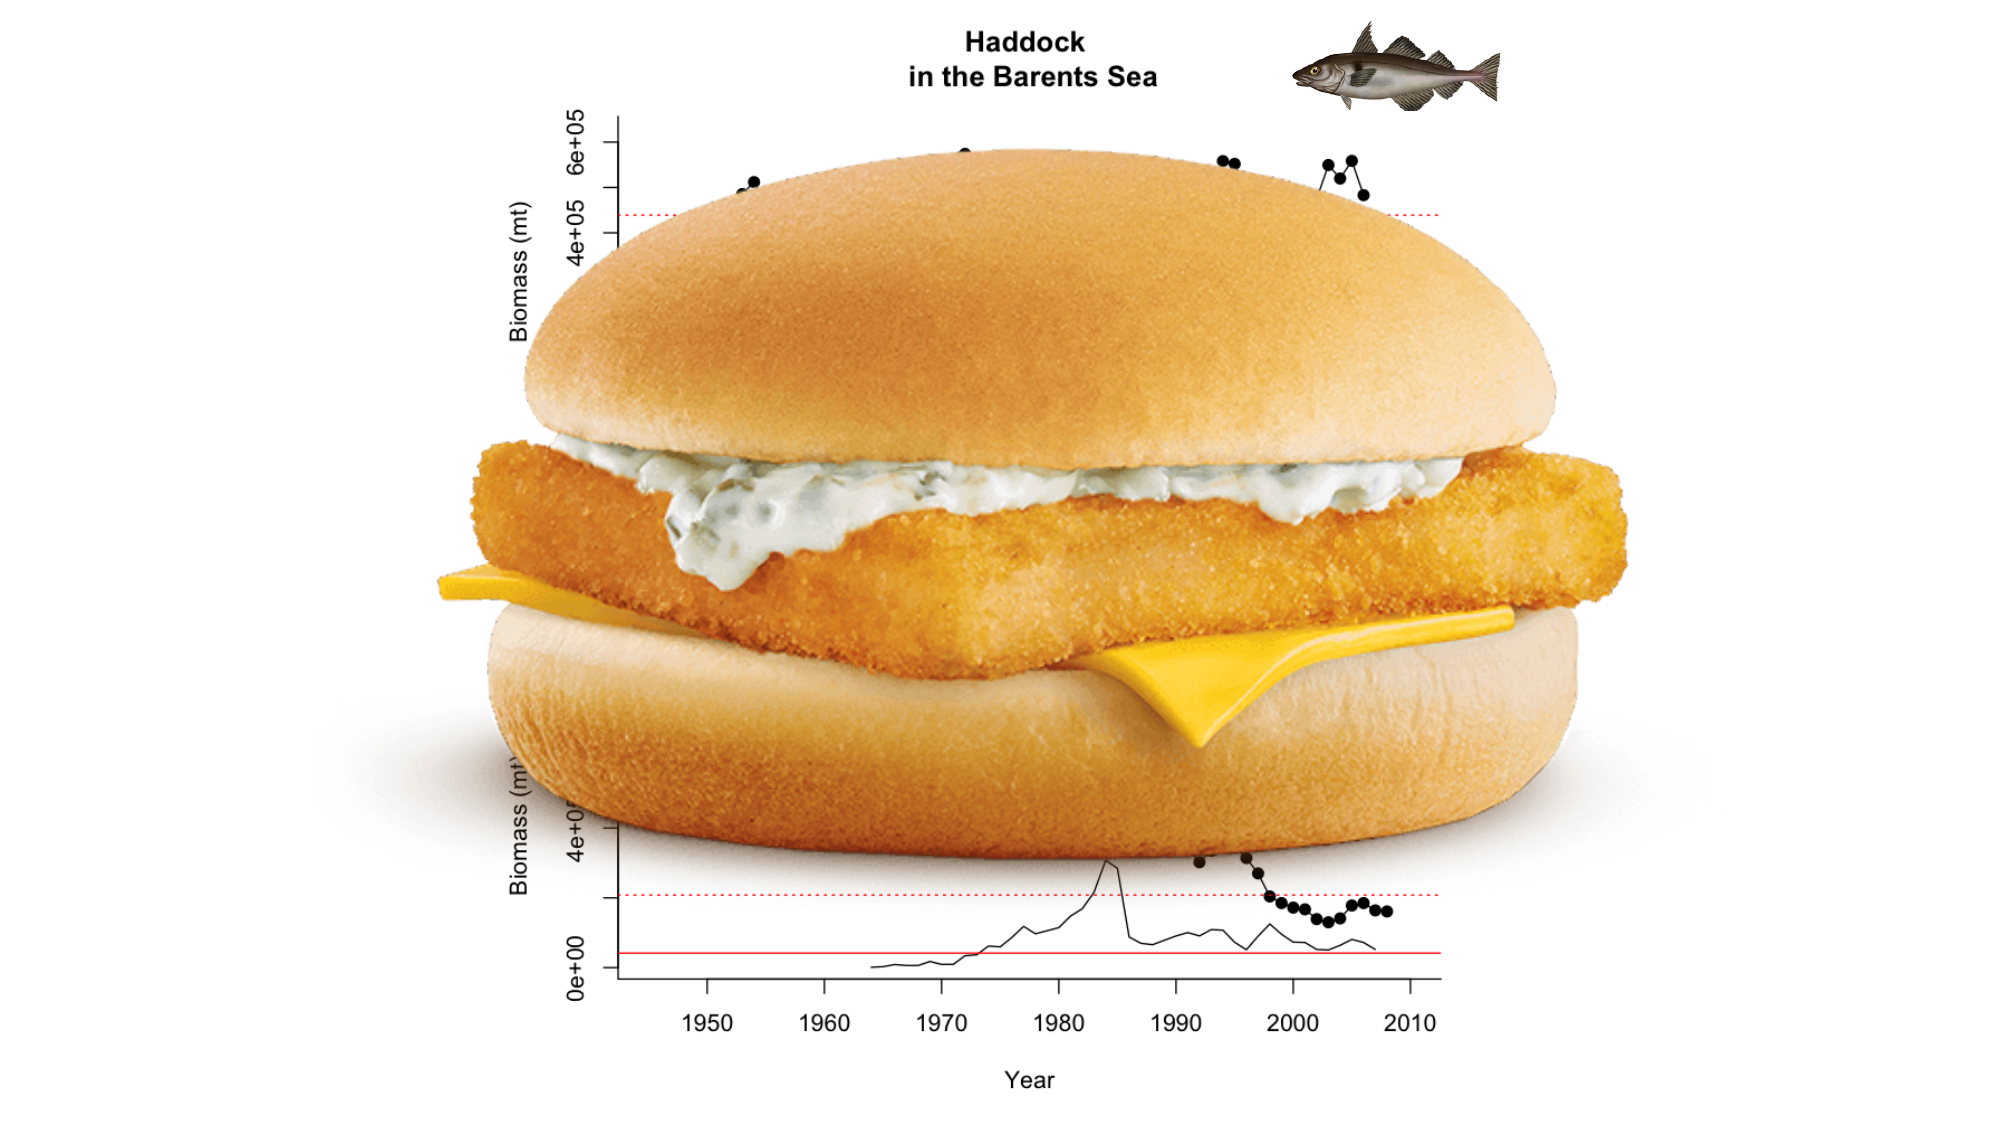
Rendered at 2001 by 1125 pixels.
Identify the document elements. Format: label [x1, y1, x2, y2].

picture [311, 0, 1771, 1125]
